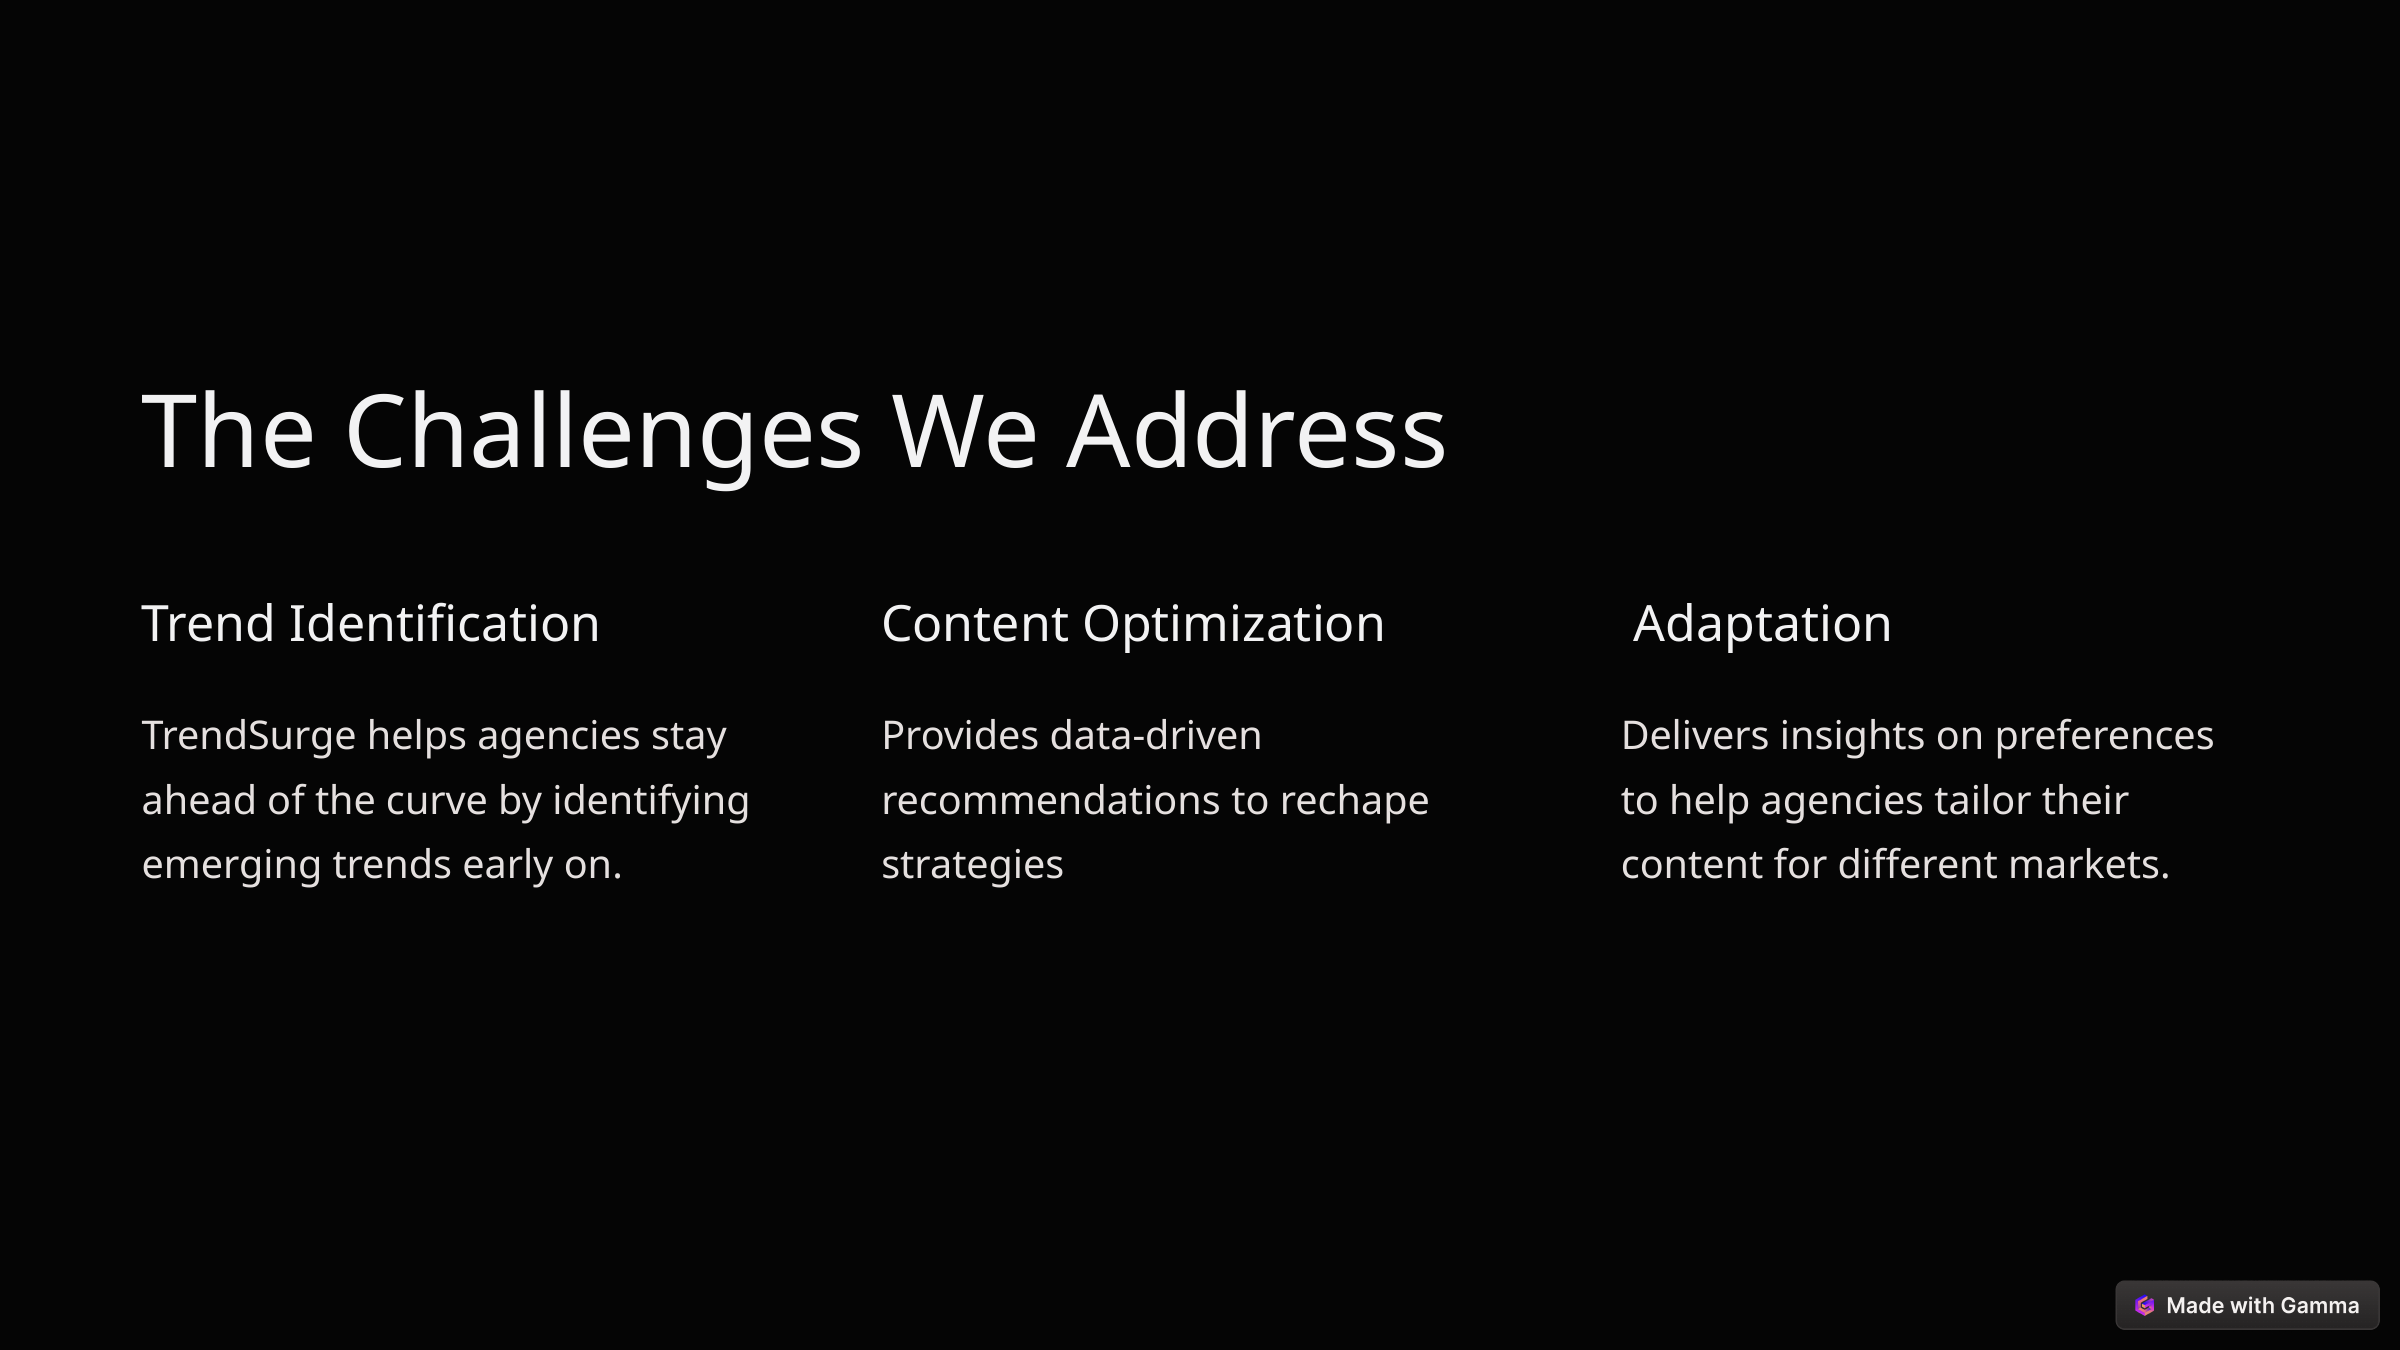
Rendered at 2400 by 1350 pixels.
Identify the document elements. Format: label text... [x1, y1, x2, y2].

picture [2106, 1271, 2389, 1339]
text_box Provides data-driven recommendations to rechape strategies [881, 692, 1521, 953]
text_box Delivers insights on preferences to help agencies tailor their content for different markets. [1620, 692, 2261, 888]
text_box The Challenges We Address [141, 361, 1537, 488]
text_box Adaptation [1620, 589, 2134, 653]
text_box TrendSurge helps agencies stay ahead of the curve by identifying emerging trends early on. [141, 692, 782, 888]
text_box Trend Identification [141, 589, 648, 653]
text_box Content Optimization [881, 589, 1416, 653]
